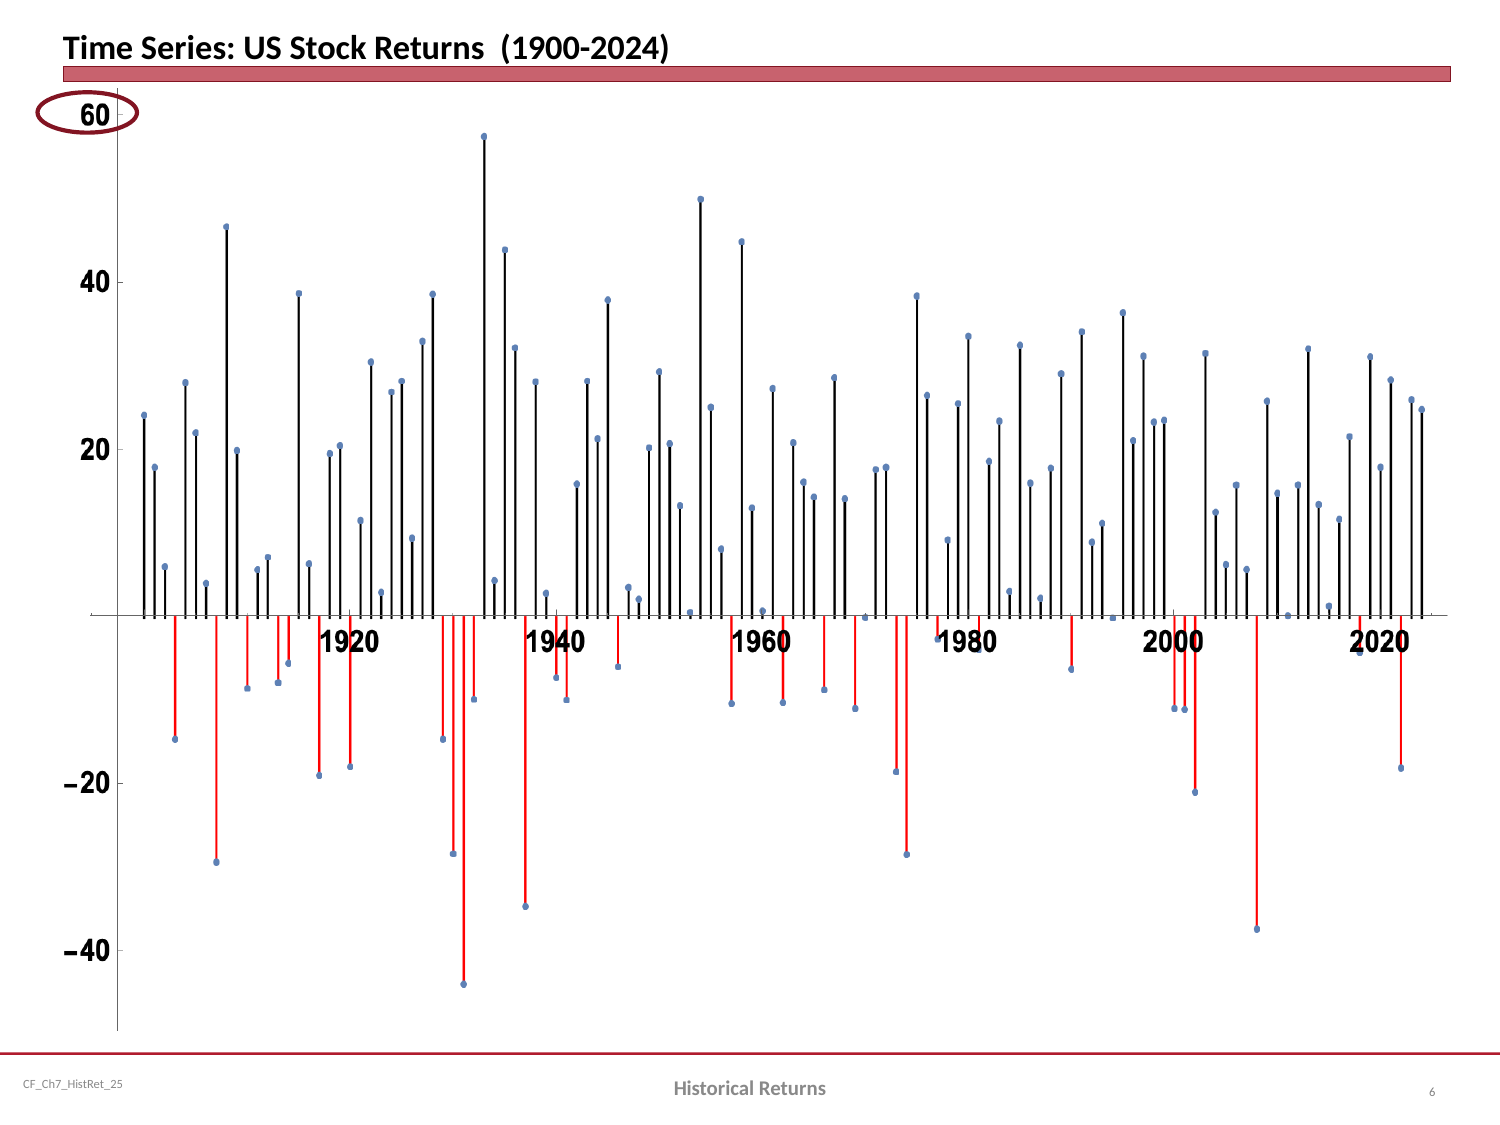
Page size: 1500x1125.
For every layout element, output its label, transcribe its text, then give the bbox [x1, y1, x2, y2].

text_box [35, 93, 58, 131]
picture [62, 87, 1451, 1033]
footer Historical Returns [512, 1056, 988, 1117]
slide_number 6 [1375, 1061, 1451, 1122]
title Time Series: US Stock Returns (1900-2024) [62, 6, 1451, 67]
